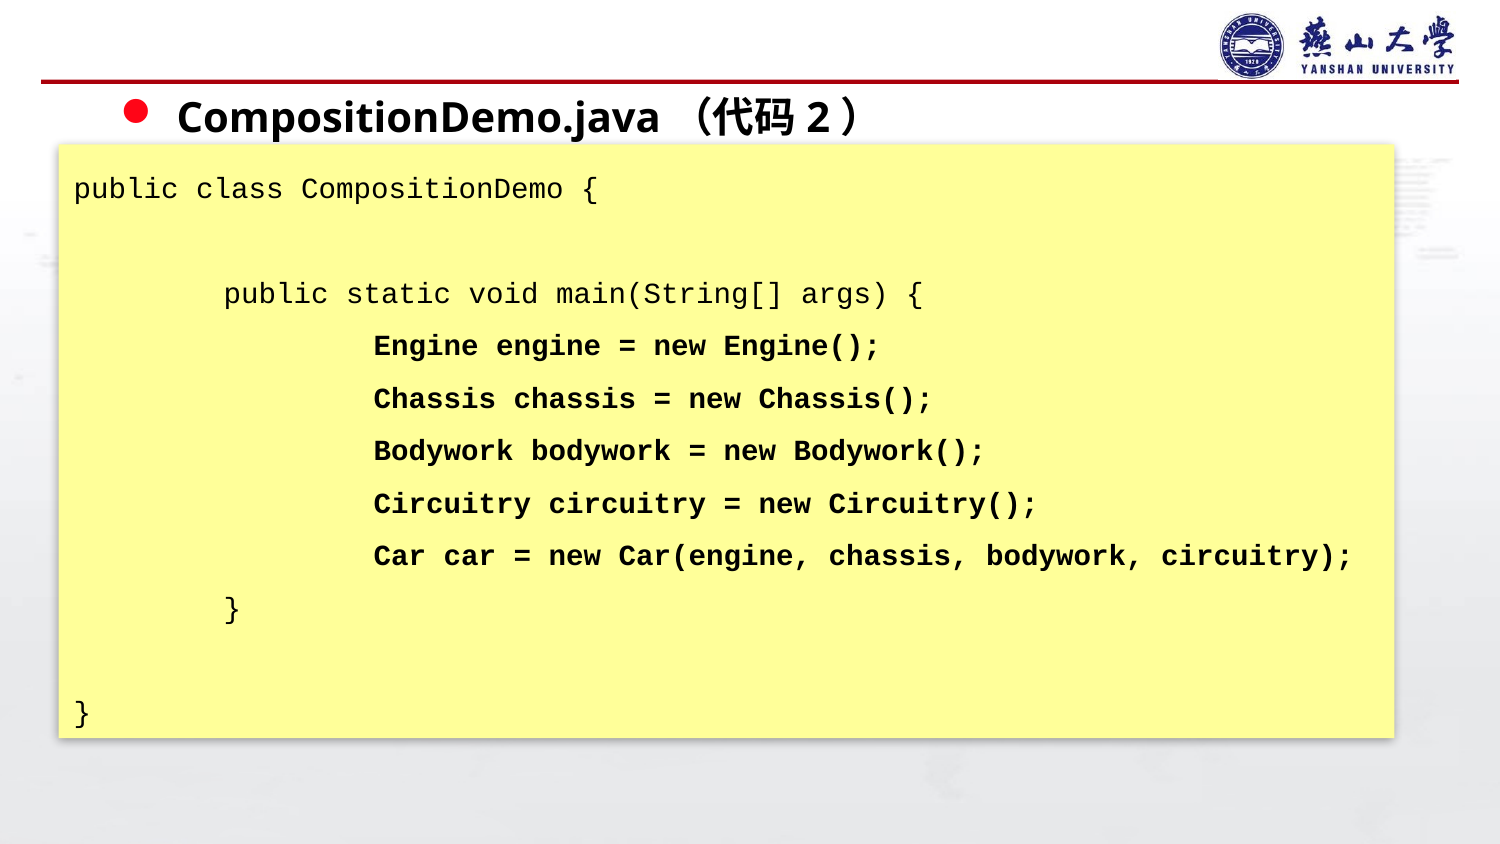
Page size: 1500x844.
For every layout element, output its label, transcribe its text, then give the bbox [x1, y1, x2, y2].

list public class CompositionDemo { public static void main(String[] args) { Engine engine = new Engine(); Chassis chassis = new Chassis(); Bodywork bodywork = new Bodywork(); Circuitry circuitry = new Circuitry(); Car car = new Car(engine, chassis, bodywork, circuitry); } } [58, 144, 1395, 739]
list CompositionDemo.java（代码2） [105, 58, 1453, 446]
picture [0, 0, 1500, 844]
